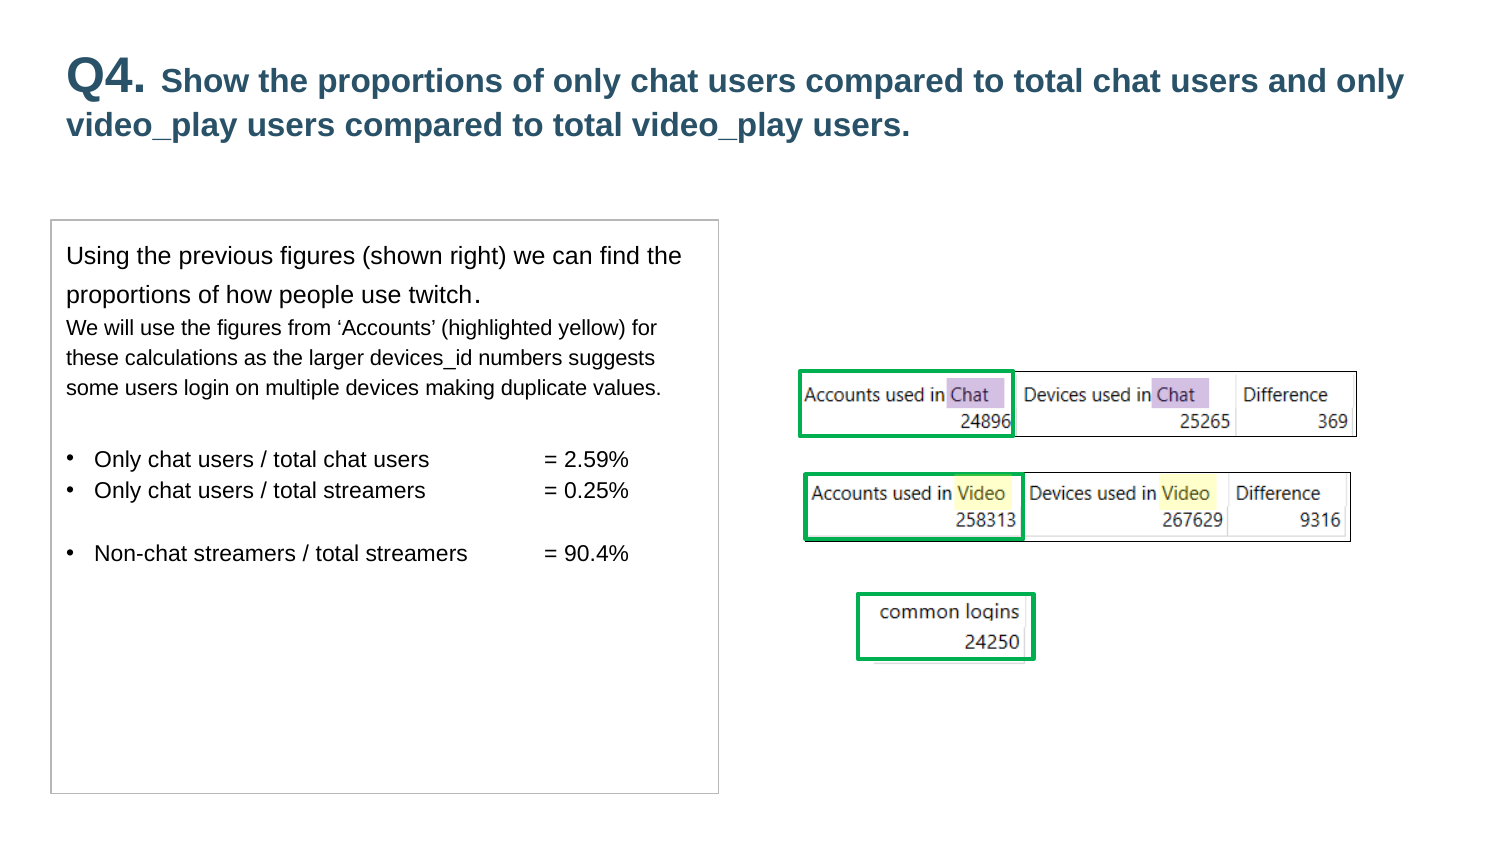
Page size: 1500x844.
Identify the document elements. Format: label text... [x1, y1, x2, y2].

text_box Q4. Show the proportions of only chat users compared to total chat users and only video_play users compared to total video_play users. [51, 16, 1449, 158]
text_box [856, 592, 875, 661]
picture [799, 371, 1357, 437]
picture [874, 593, 1034, 673]
picture [805, 472, 1351, 542]
text_box Using the previous figures (shown right) we can find the proportions of how people use twitch. We will use the figures from ‘Accounts’ (highlighted yellow) for these calculations as the larger devices_id numbers suggests some users login on multiple devices making duplicate values. Only chat users / total chat users = 2.59% Only chat users / total streamers = 0.25% Non-chat streamers / total streamers = 90.4% [51, 220, 719, 794]
